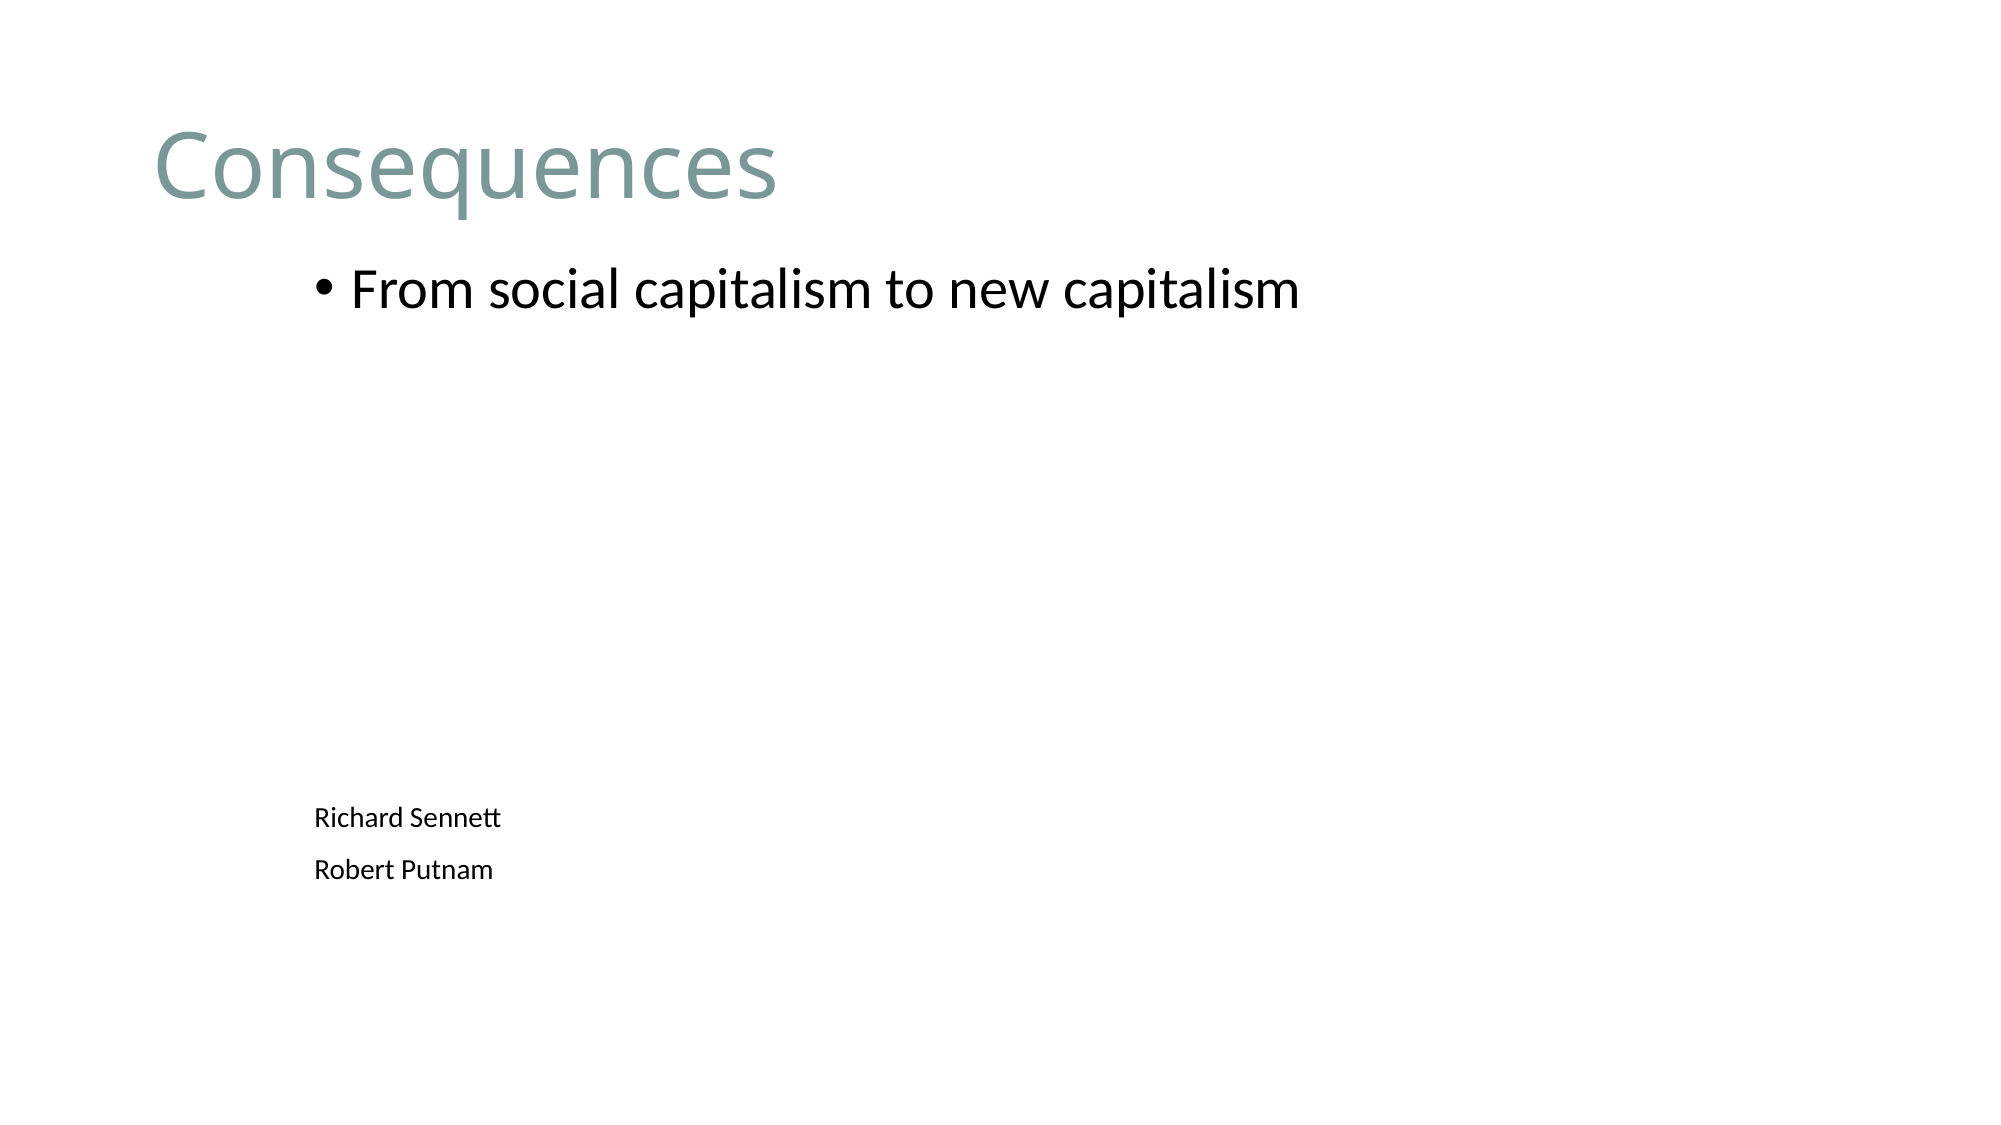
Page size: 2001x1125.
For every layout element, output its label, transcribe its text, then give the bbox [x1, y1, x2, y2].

title Consequences [137, 59, 1863, 278]
list From social capitalism to new capitalism Richard Sennett Robert Putnam [299, 250, 1695, 1001]
